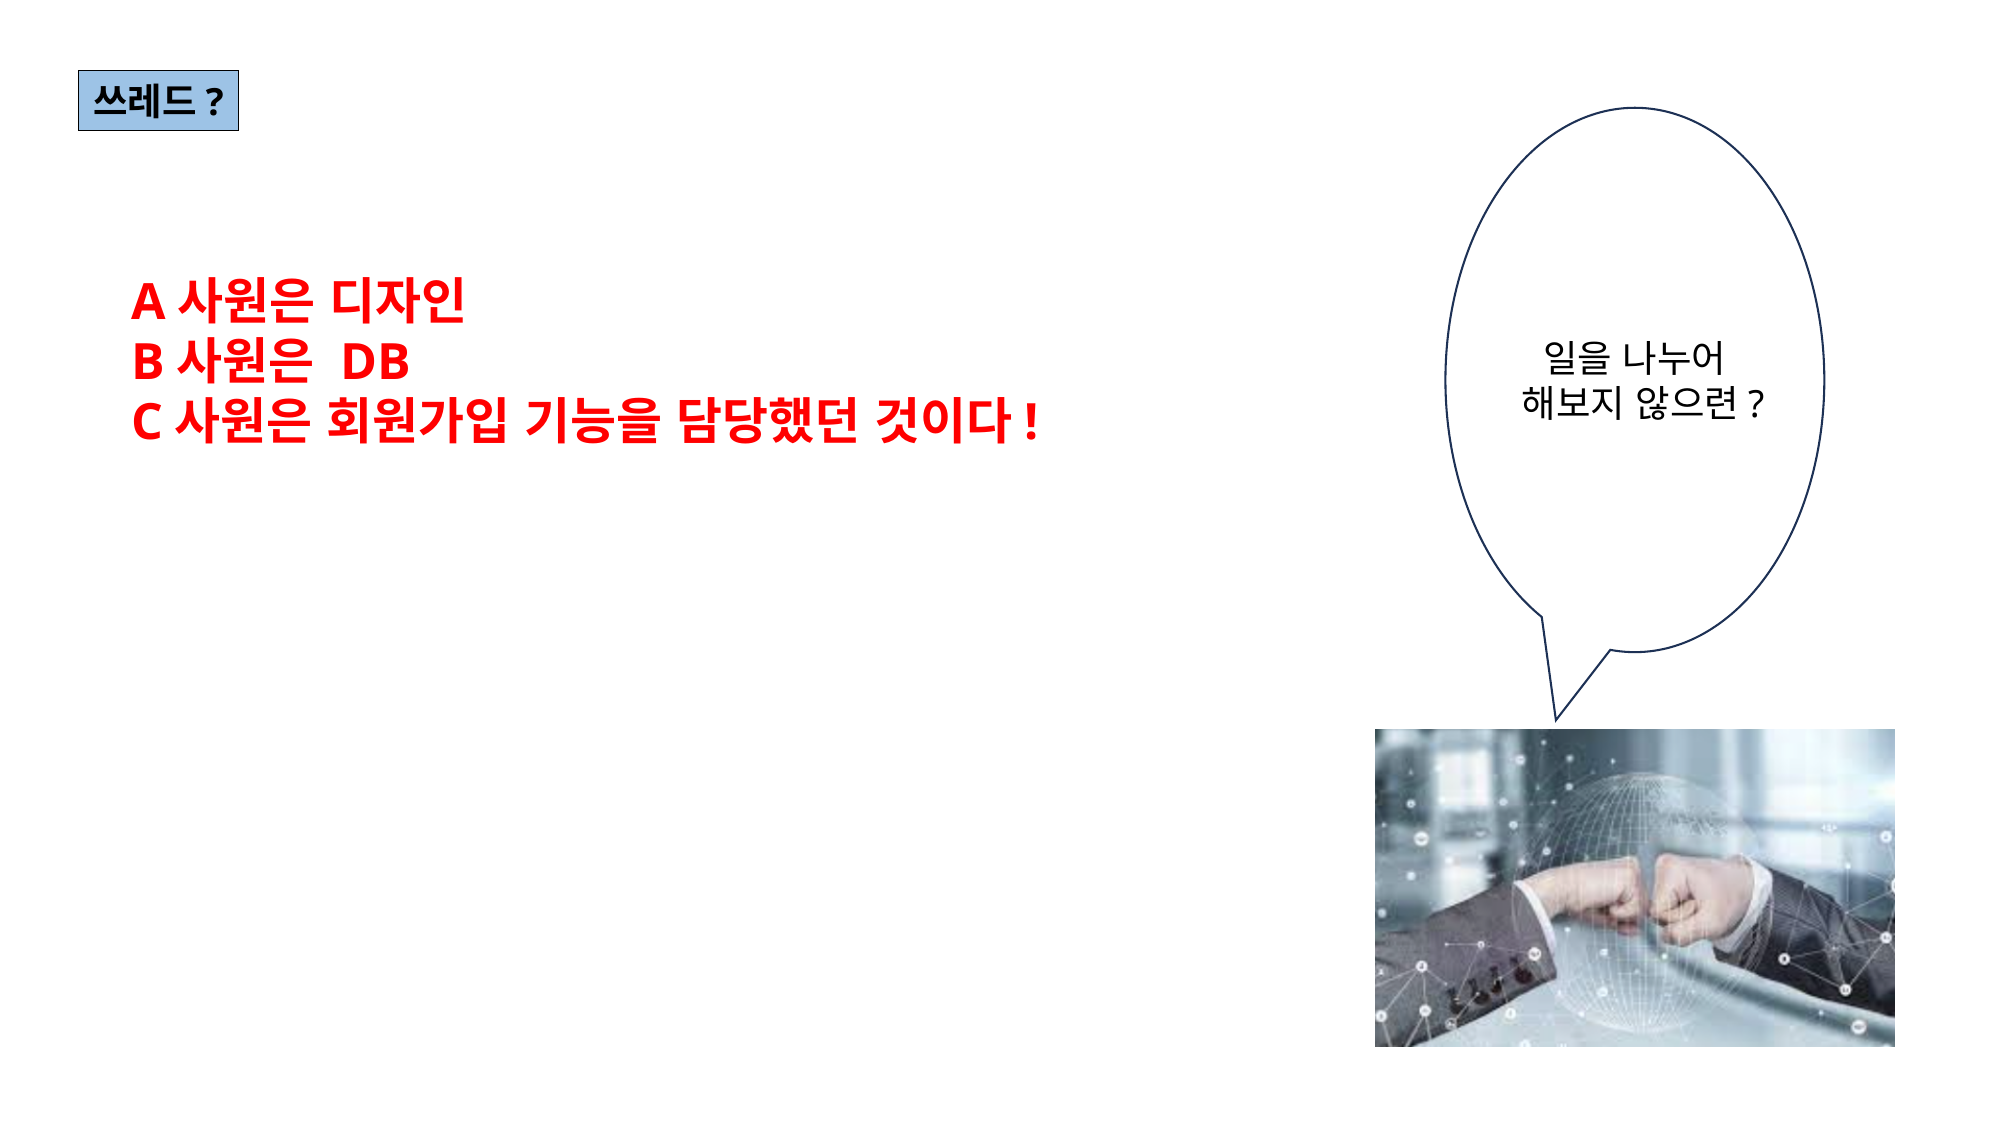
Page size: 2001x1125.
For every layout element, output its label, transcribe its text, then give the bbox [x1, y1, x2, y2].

text_box A사원은 디자인 B사원은 DB C사원은 회원가입 기능을 담당했던 것이다! [116, 262, 1067, 457]
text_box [1375, 107, 1895, 1047]
text_box 쓰레드? [78, 70, 239, 131]
